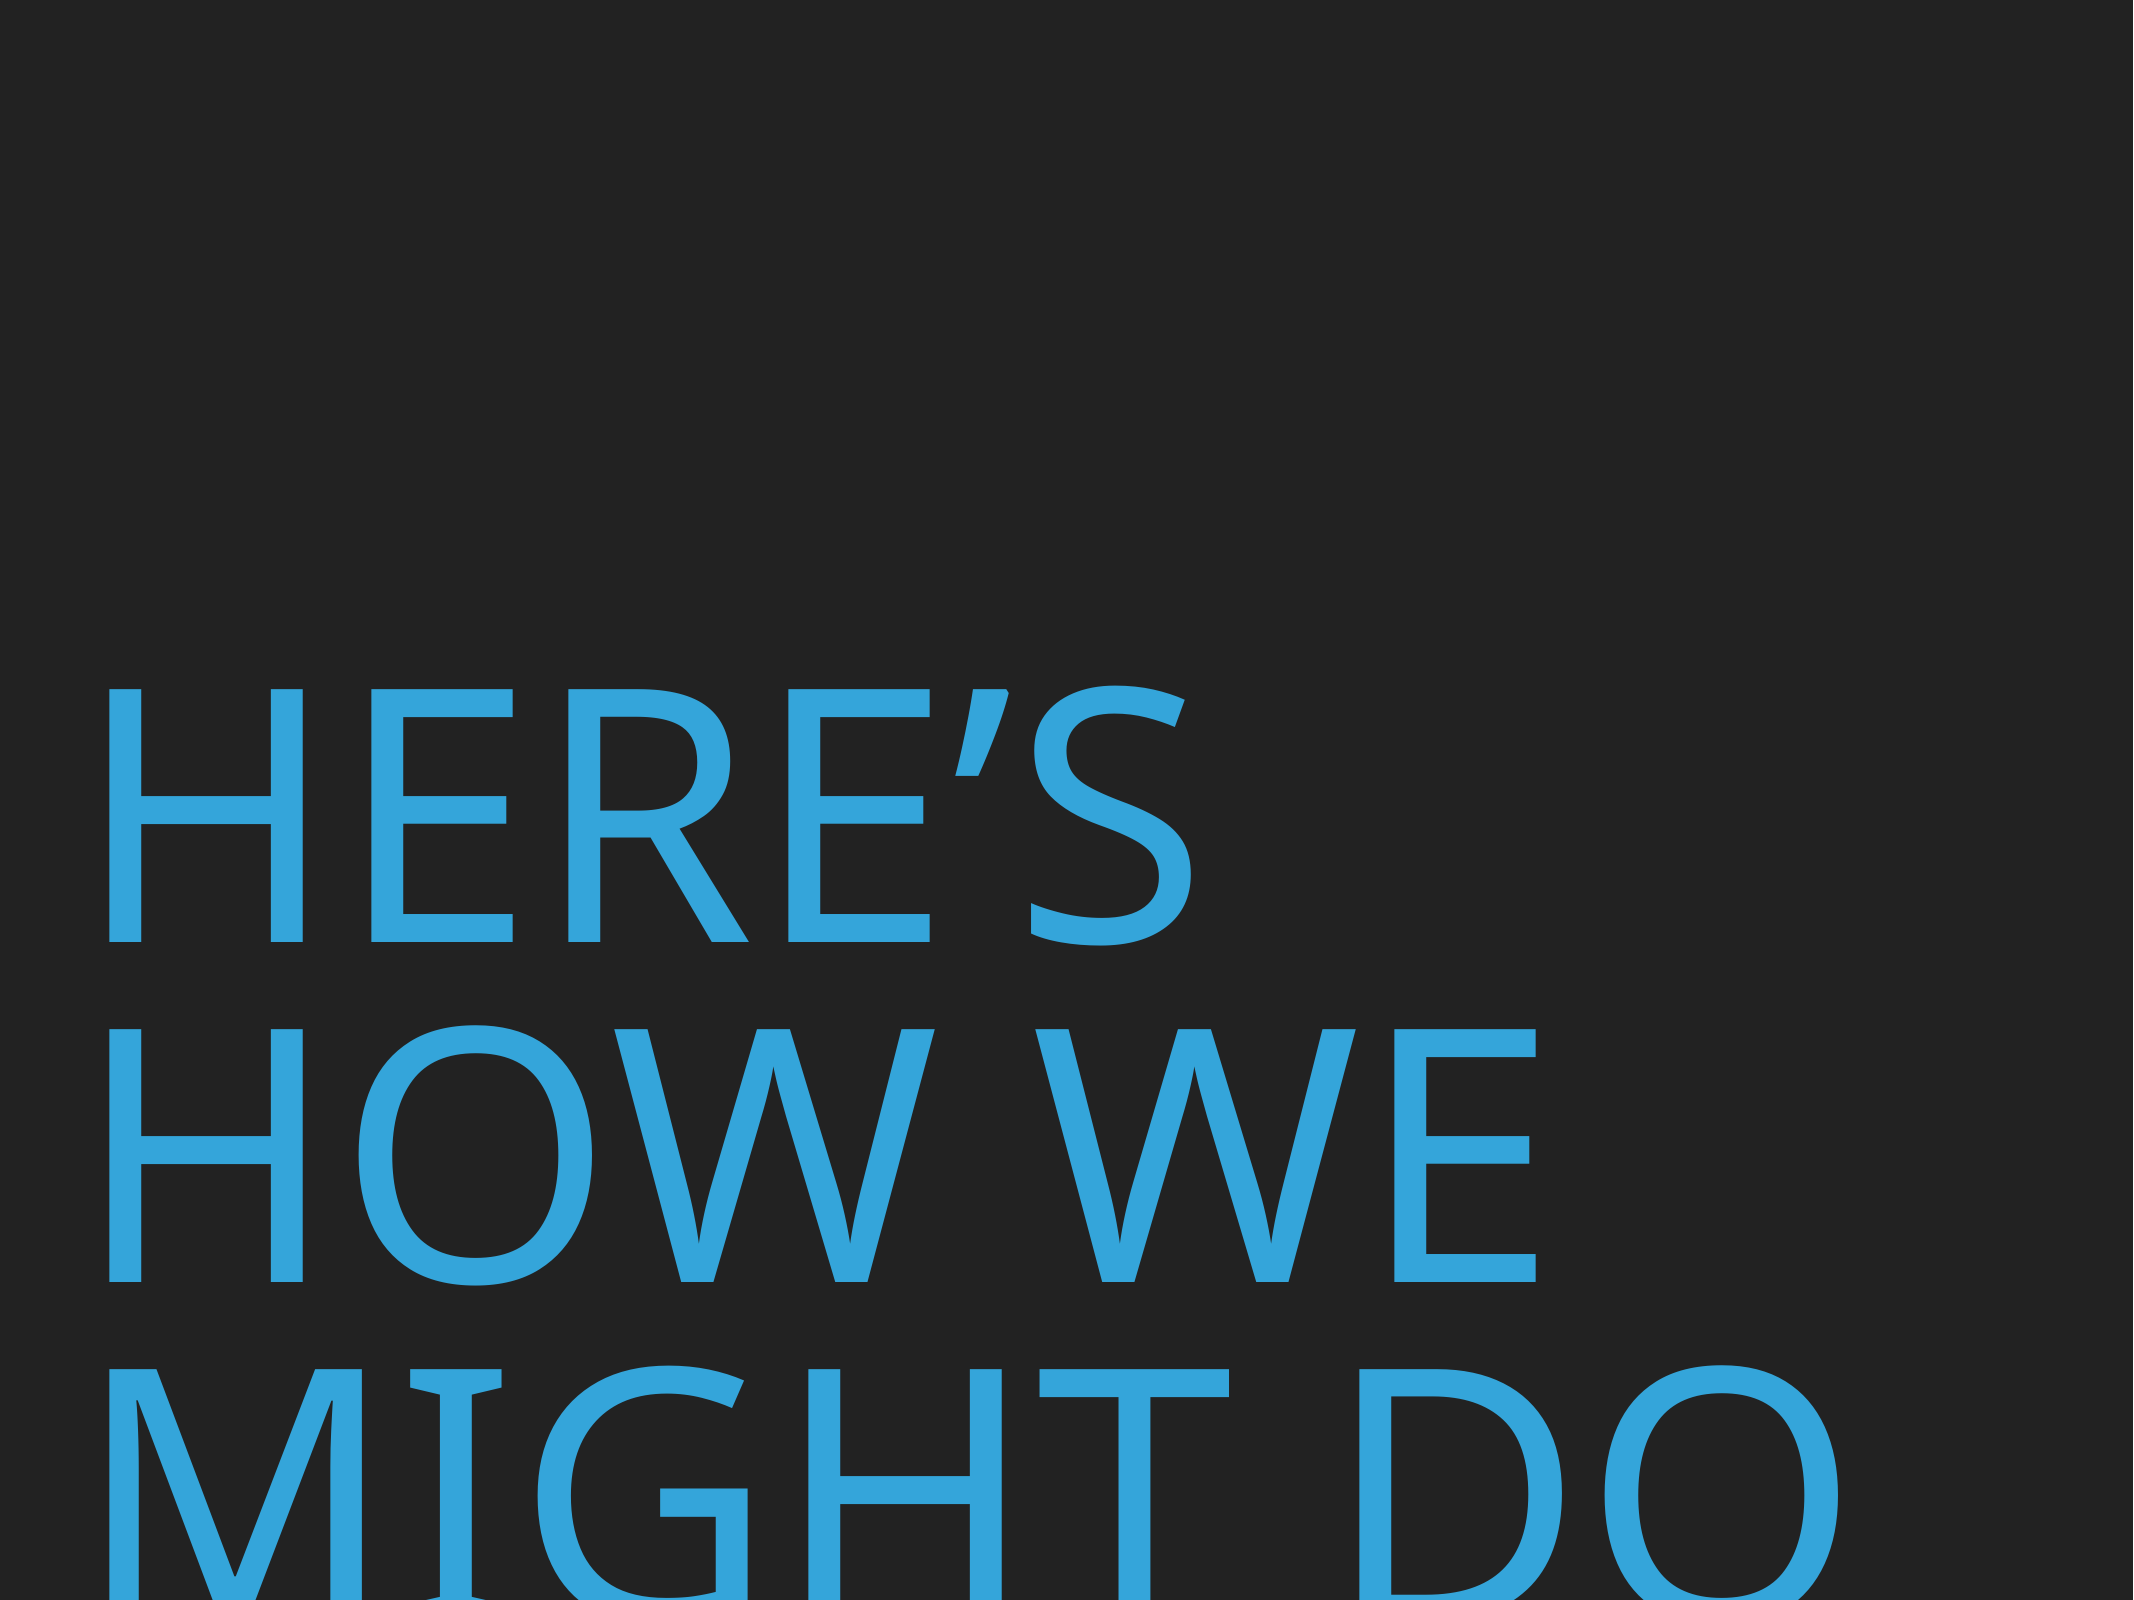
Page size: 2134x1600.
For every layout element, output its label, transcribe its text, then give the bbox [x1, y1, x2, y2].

title Here’s how we might do it… [66, 661, 2068, 1405]
